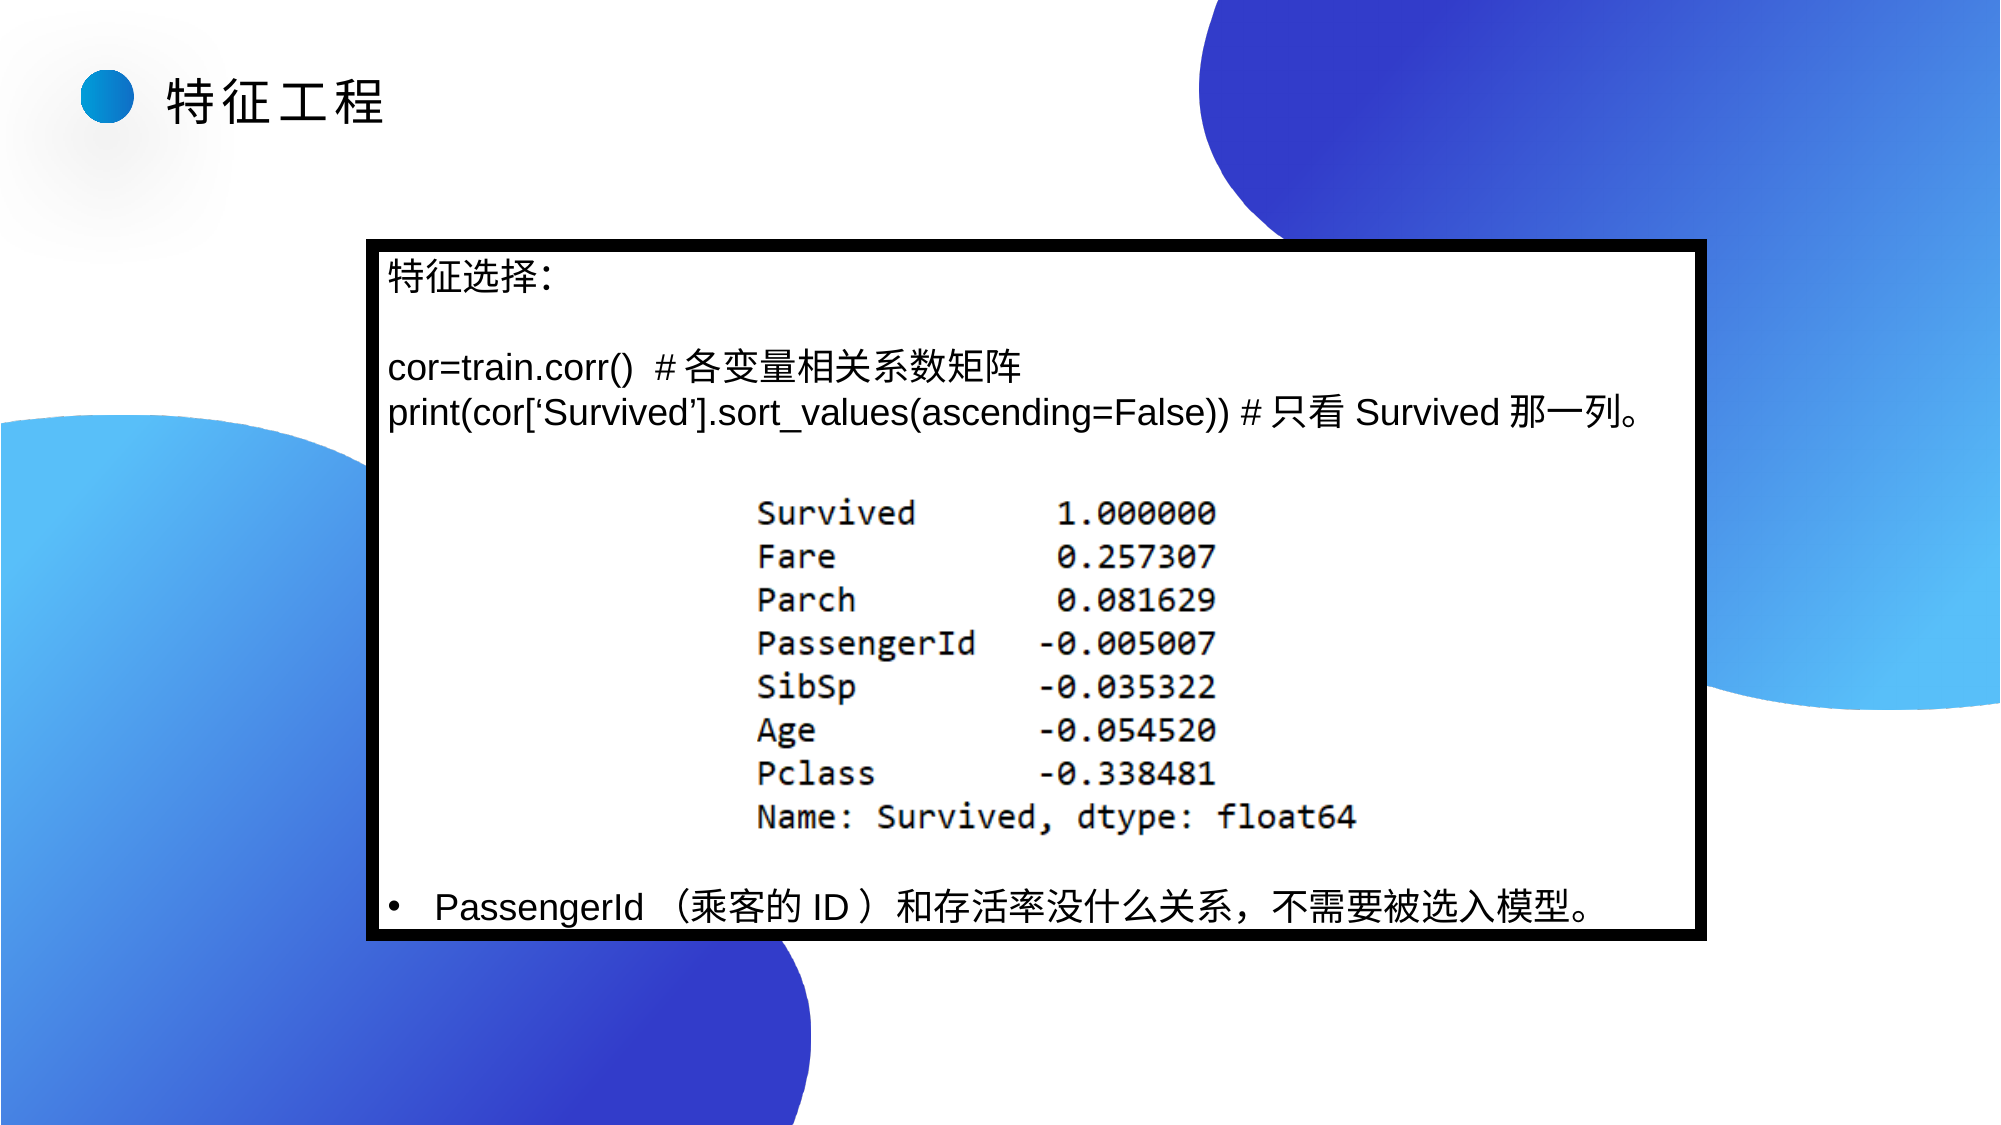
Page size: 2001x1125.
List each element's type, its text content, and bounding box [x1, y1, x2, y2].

picture [0, 414, 811, 1125]
text_box [79, 68, 135, 125]
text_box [372, 245, 1701, 943]
picture [1199, 0, 2000, 710]
text_box 特征工程 [150, 62, 441, 138]
